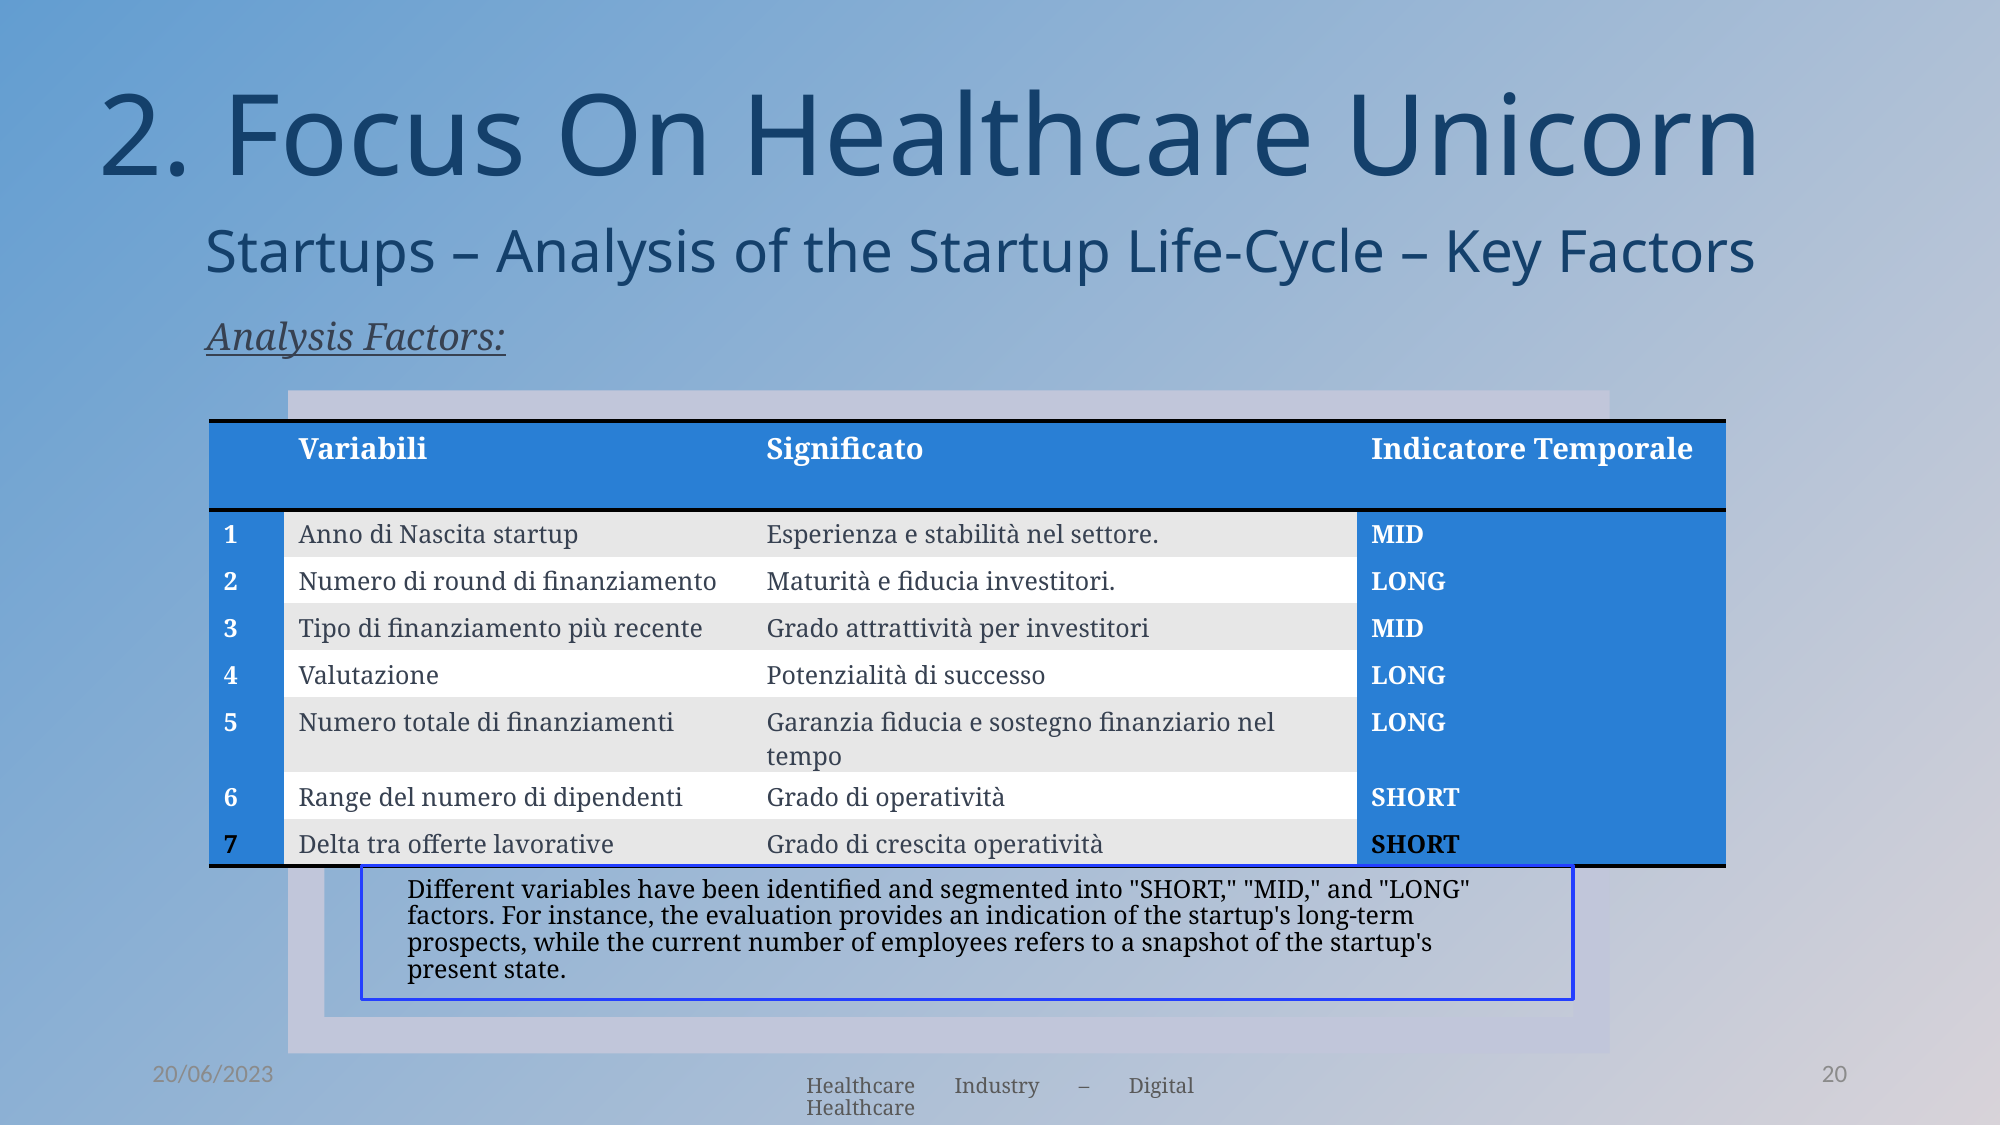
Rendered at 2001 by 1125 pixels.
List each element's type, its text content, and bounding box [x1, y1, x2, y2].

text_box [288, 868, 1610, 1054]
text_box Startups – Analysis of the Startup Life-Cycle – Key Factors [191, 172, 1863, 292]
table_cell Maturità e fiducia investitori. [752, 557, 1357, 603]
table_cell 4 [209, 650, 284, 697]
table_header Significato [752, 423, 1357, 508]
table_cell 5 [209, 697, 284, 772]
table_cell SHORT [1357, 772, 1726, 819]
table_cell MID [1357, 512, 1726, 557]
table_cell Anno di Nascita startup [284, 512, 752, 557]
table_cell Valutazione [284, 650, 752, 697]
table_cell 6 [209, 772, 284, 819]
table_cell Garanzia fiducia e sostegno finanziario nel tempo [752, 697, 1357, 772]
slide_number 20 [1412, 1042, 1863, 1103]
table_header Variabili [284, 423, 752, 508]
table_cell 1 [209, 512, 284, 557]
text_box [288, 390, 1610, 419]
table_header [209, 423, 284, 508]
table_cell Grado attrattività per investitori [752, 603, 1357, 650]
table_cell LONG [1357, 697, 1726, 772]
table_cell Delta tra offerte lavorative [284, 819, 752, 864]
table_header Indicatore Temporale [1357, 423, 1726, 508]
table_cell 2 [209, 557, 284, 603]
text_box Healthcare Industry – Digital Healthcare [791, 1067, 1209, 1102]
table_cell Numero totale di finanziamenti [284, 697, 752, 772]
table_cell Tipo di finanziamento più recente [284, 603, 752, 650]
table_cell Numero di round di finanziamento [284, 557, 752, 603]
table_cell 7 [209, 819, 284, 864]
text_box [361, 865, 1574, 1000]
table_cell 3 [209, 603, 284, 650]
text_box Analysis Factors: [191, 305, 1534, 366]
table_cell Grado di crescita operatività [752, 819, 1357, 864]
text_box 2. Focus On Healthcare Unicorn [83, 50, 1809, 228]
table_cell LONG [1357, 557, 1726, 603]
table_cell Grado di operatività [752, 772, 1357, 819]
table_cell Range del numero di dipendenti [284, 772, 752, 819]
table_cell MID [1357, 603, 1726, 650]
table_cell Esperienza e stabilità nel settore. [752, 512, 1357, 557]
table_cell LONG [1357, 650, 1726, 697]
table_cell SHORT [1357, 819, 1726, 864]
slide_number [137, 1042, 588, 1103]
table_cell Potenzialità di successo [752, 650, 1357, 697]
